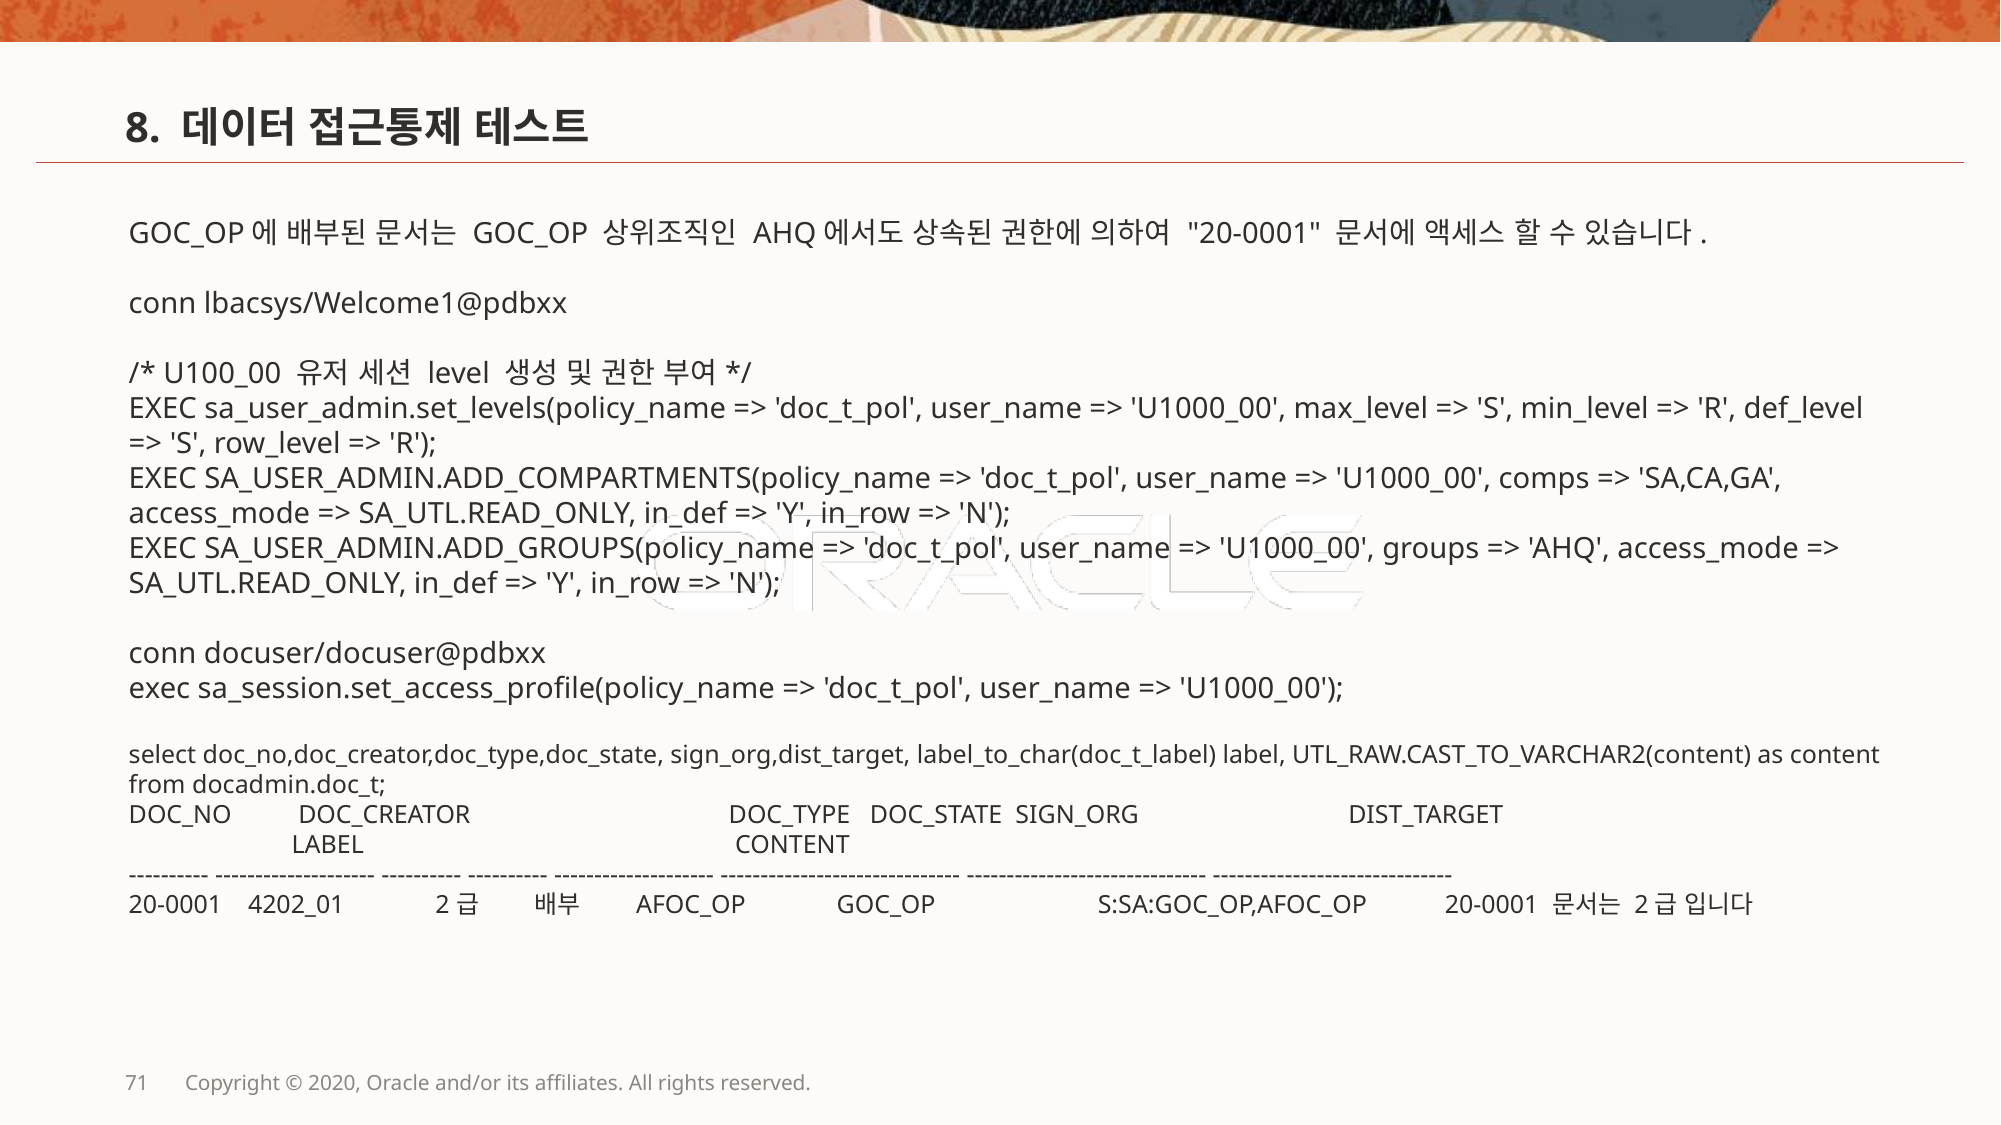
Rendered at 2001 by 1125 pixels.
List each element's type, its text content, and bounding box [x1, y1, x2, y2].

picture [0, 0, 2000, 42]
slide_number 71 [125, 1053, 185, 1114]
footer Copyright © 2020, Oracle and/or its affiliates. All rights reserved. [185, 1053, 1128, 1114]
text_box GOC_OP에 배부된 문서는 GOC_OP 상위조직인 AHQ에서도 상속된 권한에 의하여 "20-0001" 문서에 액세스 할 수 있습니다. conn lbacsys/Welcome1@pdbxx /* U100_00 유저 세션 level 생성 및 권한 부여*/ EXEC sa_user_admin.set_levels(policy_name => 'doc_t_pol', user_name => 'U1000_00', max_level => 'S', min_level => 'R', def_level => 'S', row_level => 'R'); EXEC SA_USER_ADMIN.ADD_COMPARTMENTS(policy_name => 'doc_t_pol', user_name => 'U1000_00', comps => 'SA,CA,GA', access_mode => SA_UTL.READ_ONLY, in_def => 'Y', in_row => 'N'); EXEC SA_USER_ADMIN.ADD_GROUPS(policy_name => 'doc_t_pol', user_name => 'U1000_00', groups => 'AHQ', access_mode => SA_UTL.READ_ONLY, in_def => 'Y', in_row => 'N'); conn docuser/docuser@pdbxx exec sa_session.set_access_profile(policy_name => 'doc_t_pol', user_name => 'U1000_00'); select doc_no,doc_creator,doc_type,doc_state, sign_org,dist_target, label_to_char(doc_t_label) label, UTL_RAW.CAST_TO_VARCHAR2(content) as content from docadmin.doc_t; DOC_NO DOC_CREATOR DOC_TYPE DOC_STATE SIGN_ORG DIST_TARGET LABEL CONTENT ---------- -------------------- ---------- ---------- -------------------- ------------------------------ ------------------------------ ------------------------------ 20-0001 4202_01 2급 배부 AFOC_OP GOC_OP S:SA:GOC_OP,AFOC_OP 20-0001 문서는 2급 입니다 [114, 206, 1918, 926]
title 8. 데이터 접근통제 테스트 [125, 86, 832, 153]
